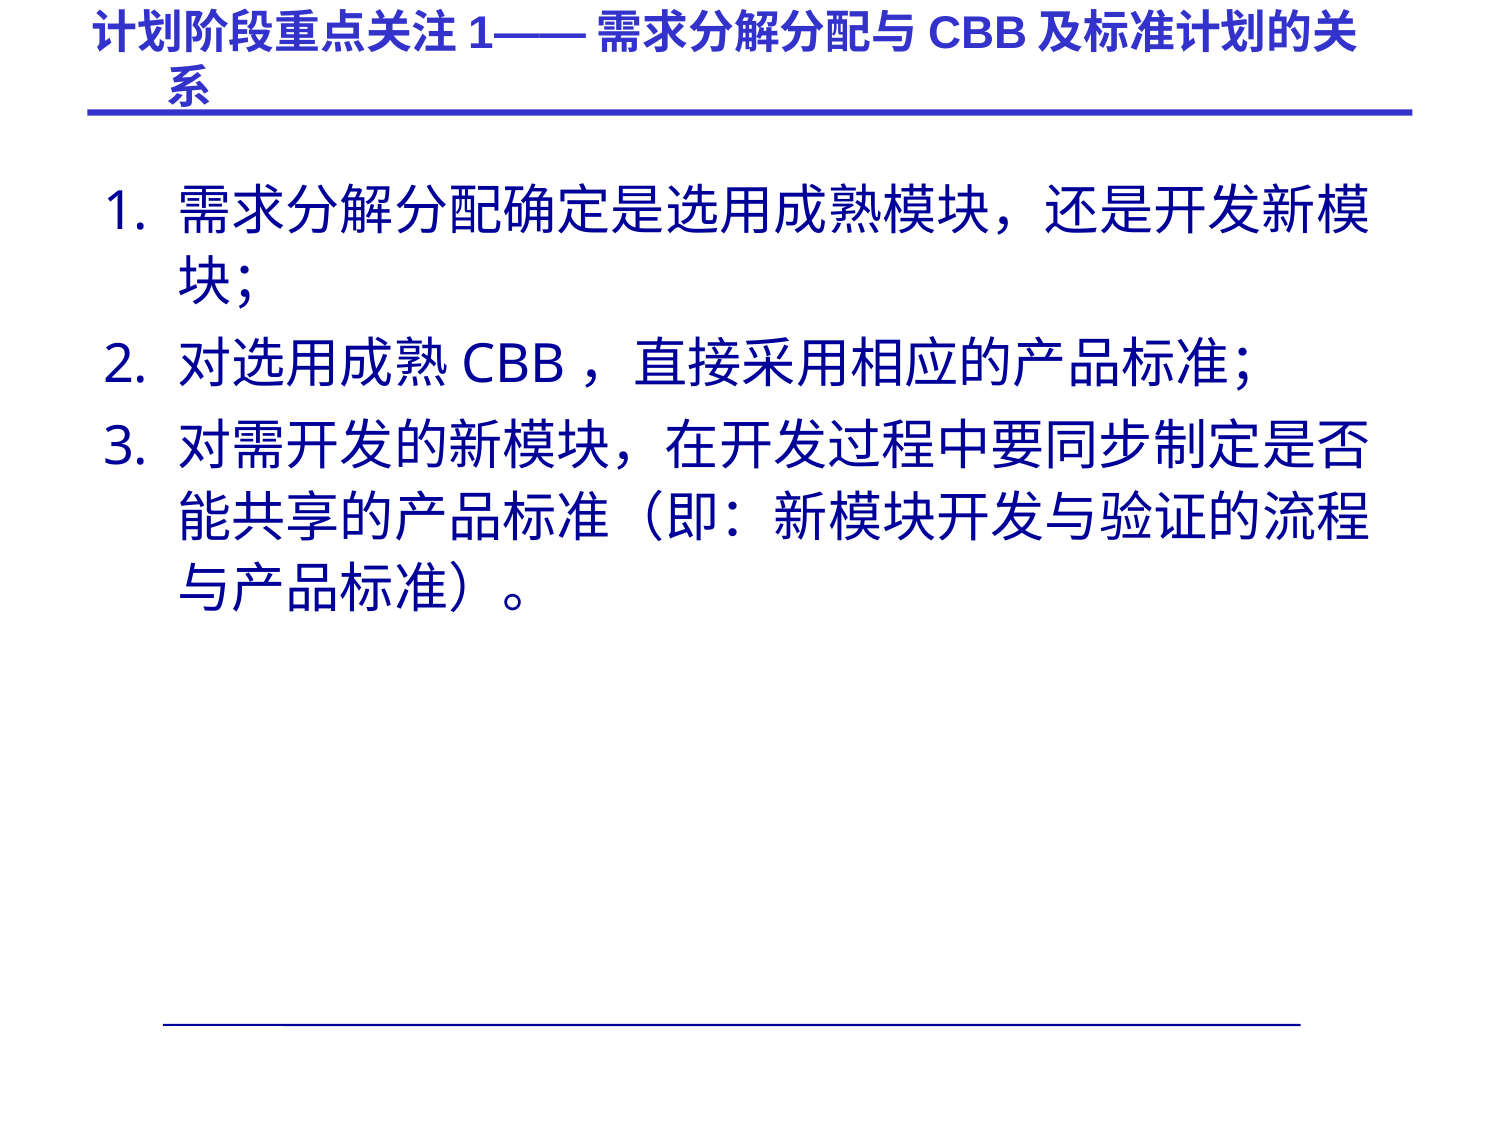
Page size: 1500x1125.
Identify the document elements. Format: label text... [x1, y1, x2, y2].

title 计划阶段重点关注1——需求分解分配与CBB及标准计划的关系 [76, 0, 1403, 114]
list 需求分解分配确定是选用成熟模块，还是开发新模块； 对选用成熟CBB，直接采用相应的产品标准； 对需开发的新模块，在开发过程中要同步制定是否能共享的产品标准（即：新模块开发与验证的流程与产品标准）。 [88, 160, 1439, 986]
